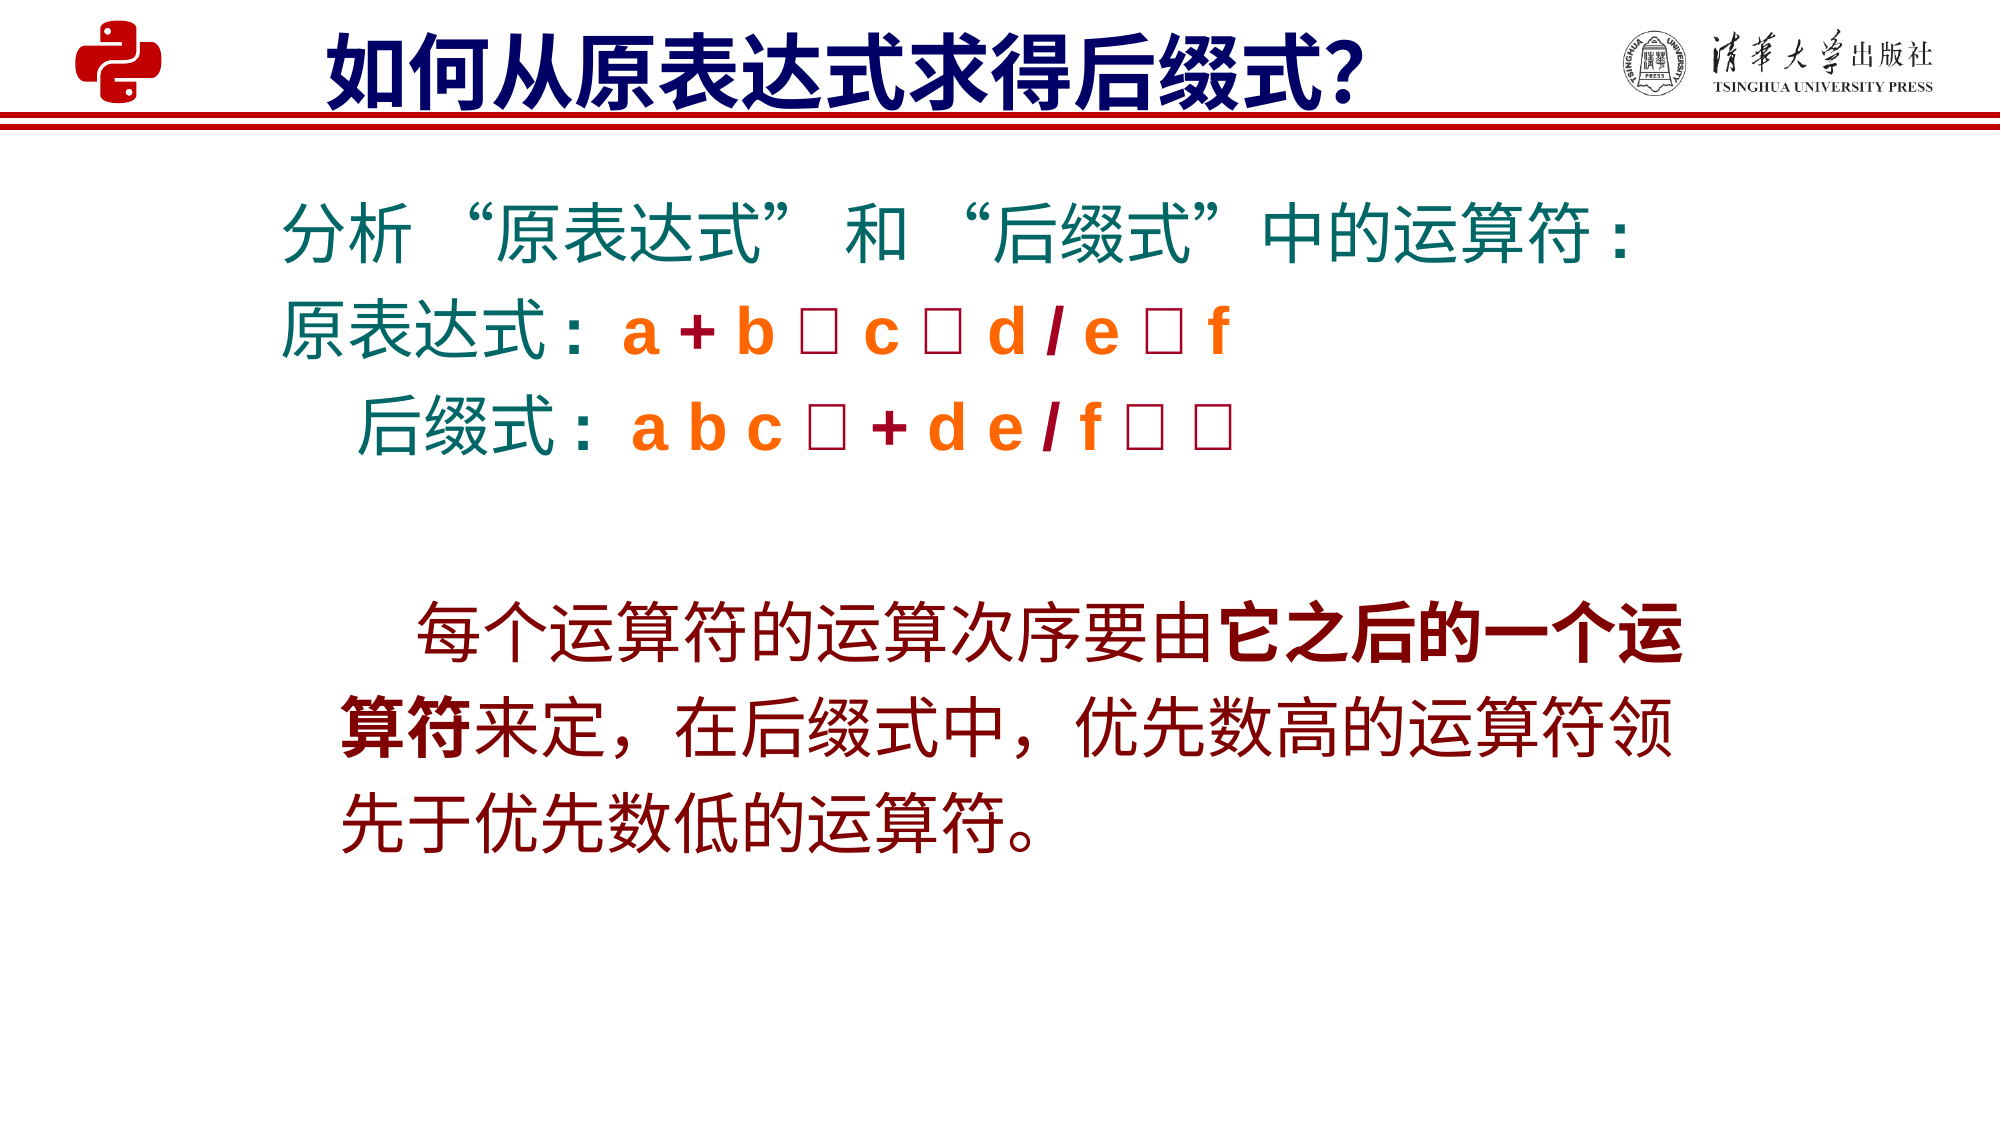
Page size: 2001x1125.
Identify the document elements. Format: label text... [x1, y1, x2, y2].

text_box 分析 “原表达式” 和 “后缀式”中的运算符: 原表达式: a + b  c  d / e  f 后缀式: a b c  + d e / f   [265, 168, 1647, 472]
text_box 如何从原表达式求得后缀式？ [159, 12, 1422, 128]
text_box 每个运算符的运算次序要由它之后的一个运算符来定，在后缀式中，优先数高的运算符领先于优先数低的运算符。 [324, 567, 1700, 870]
